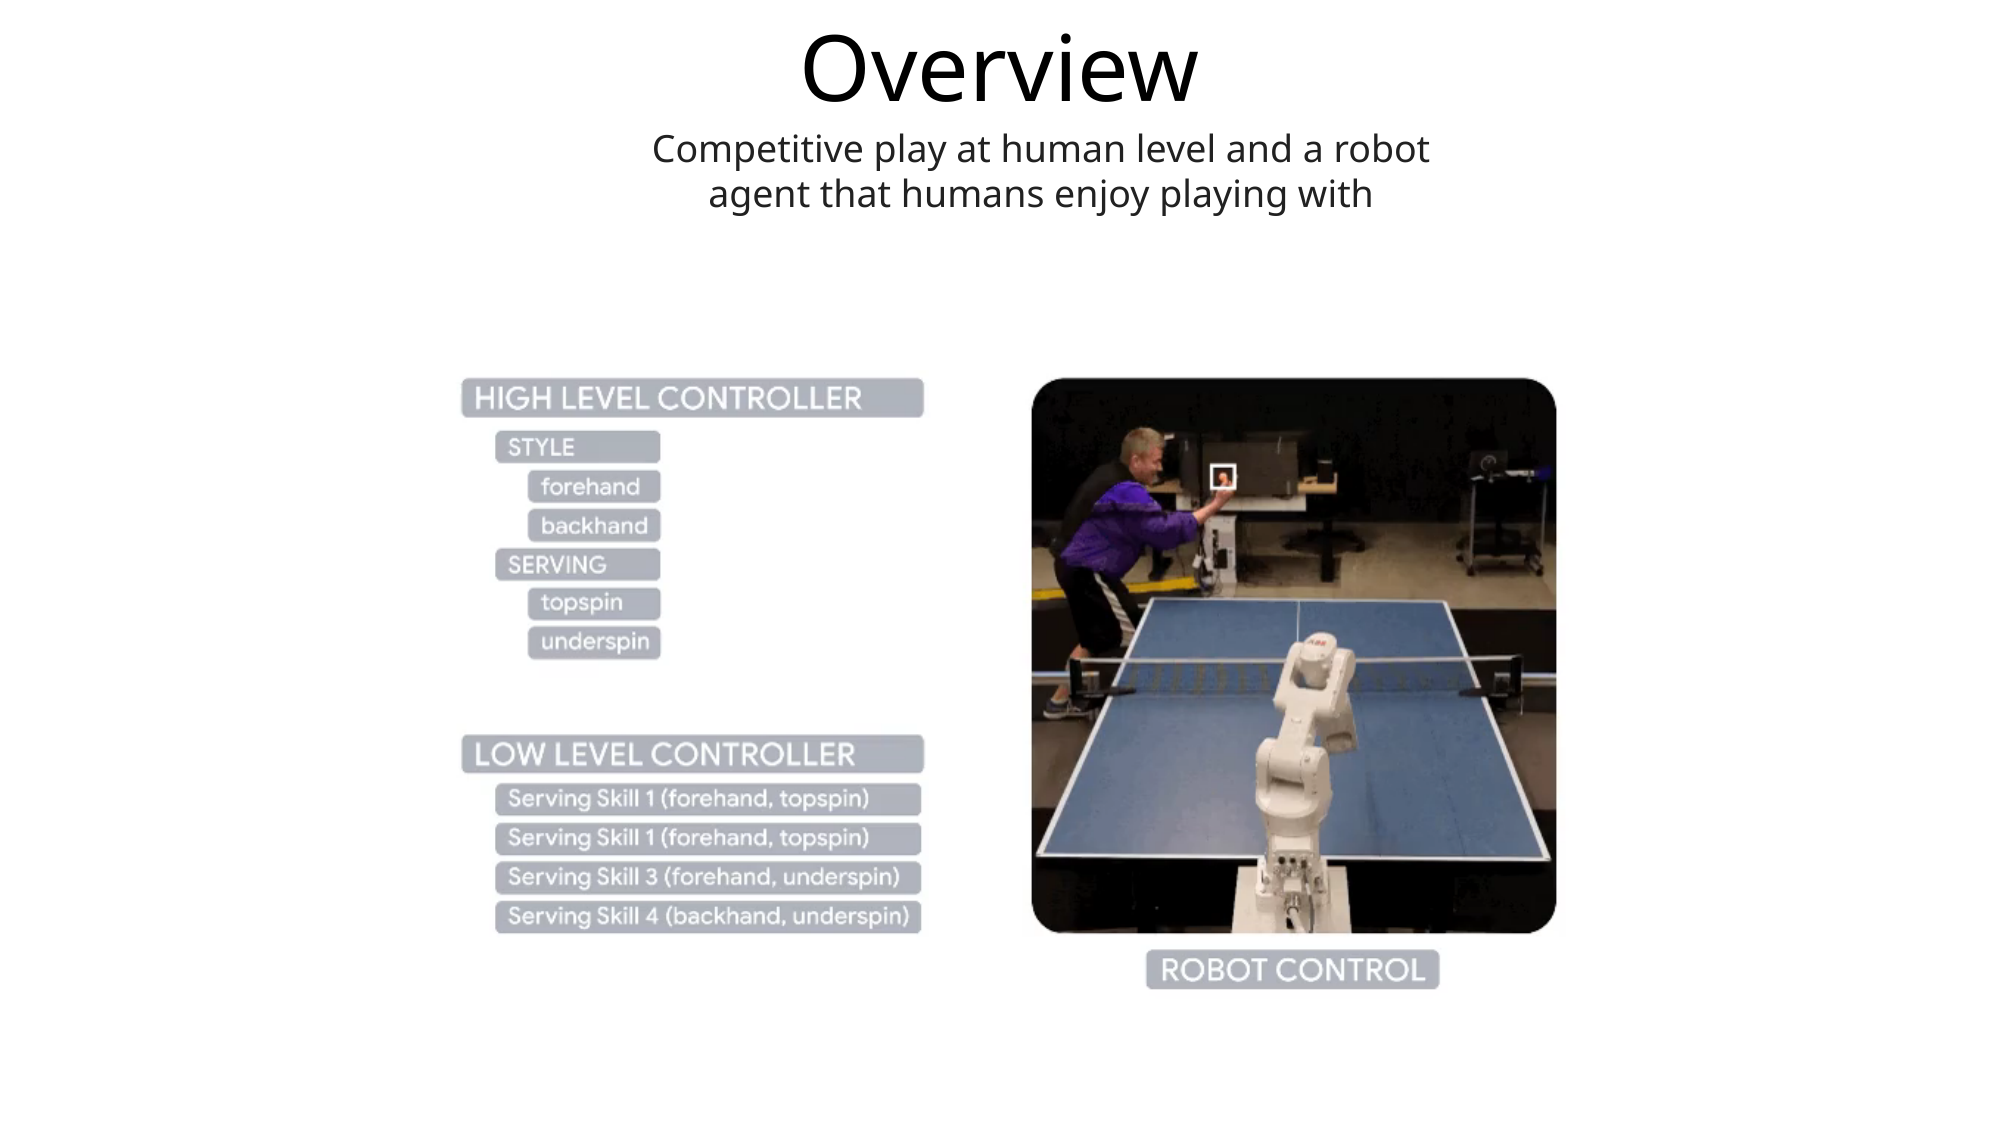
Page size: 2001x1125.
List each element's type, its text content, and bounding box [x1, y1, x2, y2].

text_box Competitive play at human level and a robot agent that humans enjoy playing with [541, 117, 1542, 222]
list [409, 298, 1591, 1014]
title Overview [137, 0, 1863, 144]
